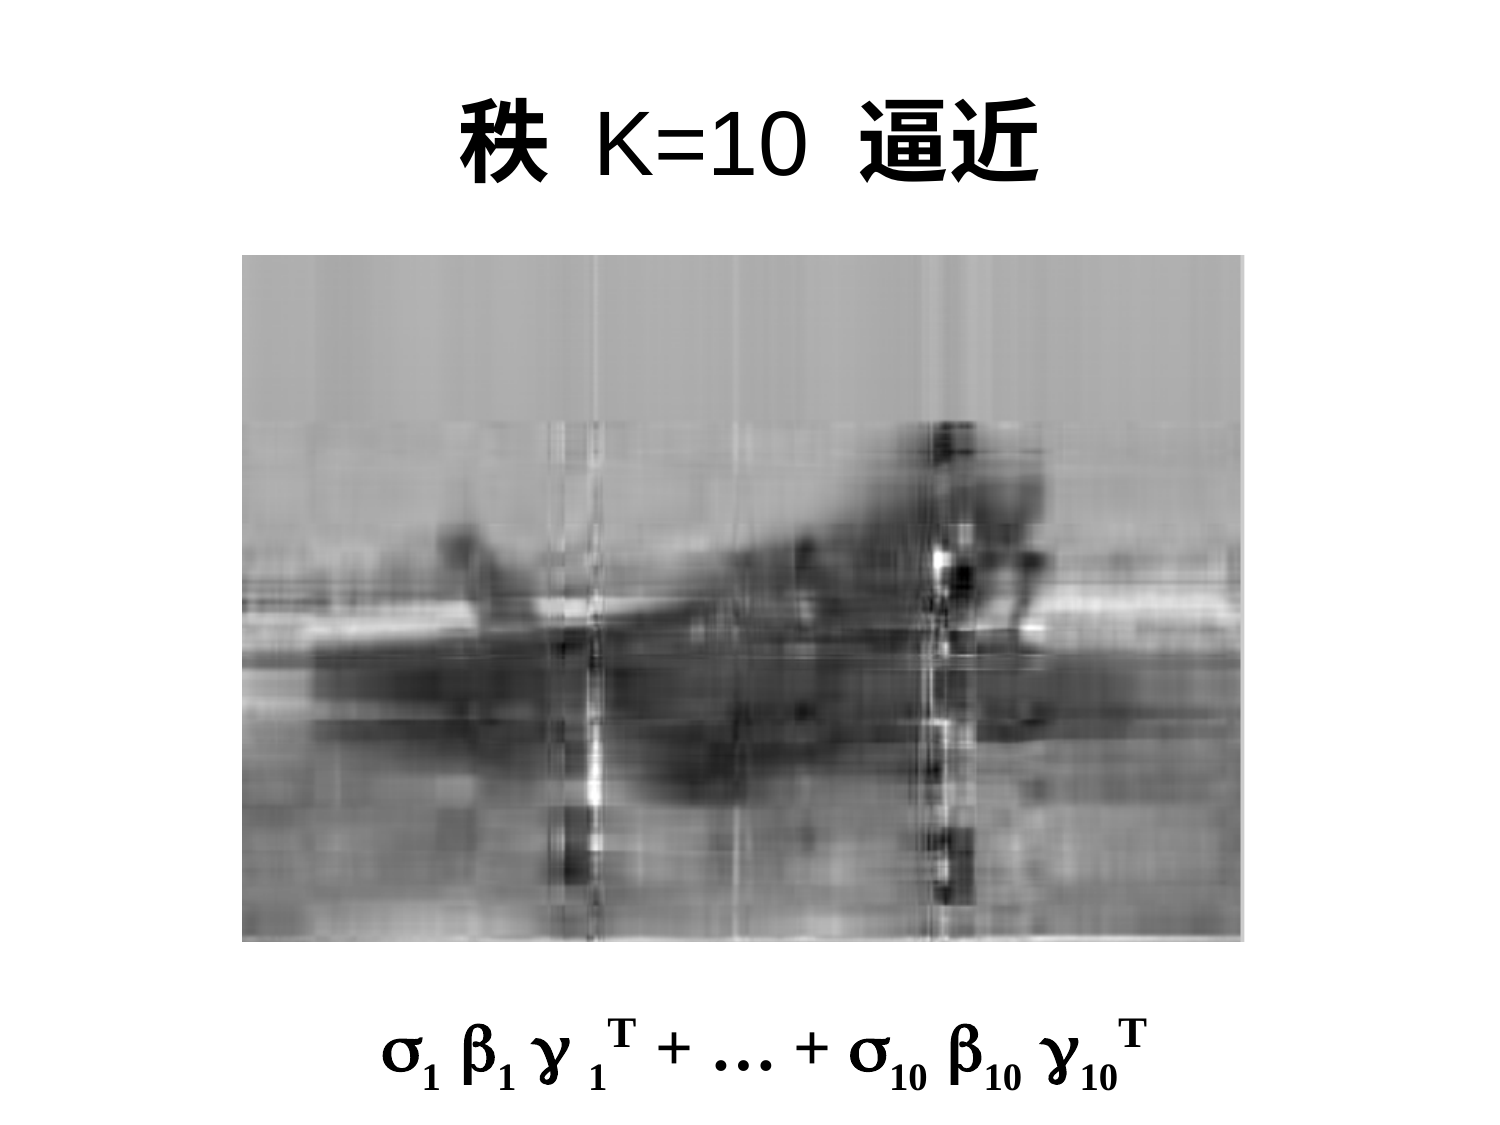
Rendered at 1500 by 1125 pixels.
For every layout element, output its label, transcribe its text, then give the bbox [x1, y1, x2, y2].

title 秩 K=10 逼近 [75, 45, 1425, 233]
picture [241, 254, 1245, 942]
text_box 1 1  1T + … + 10 10 10T [289, 987, 1223, 1106]
